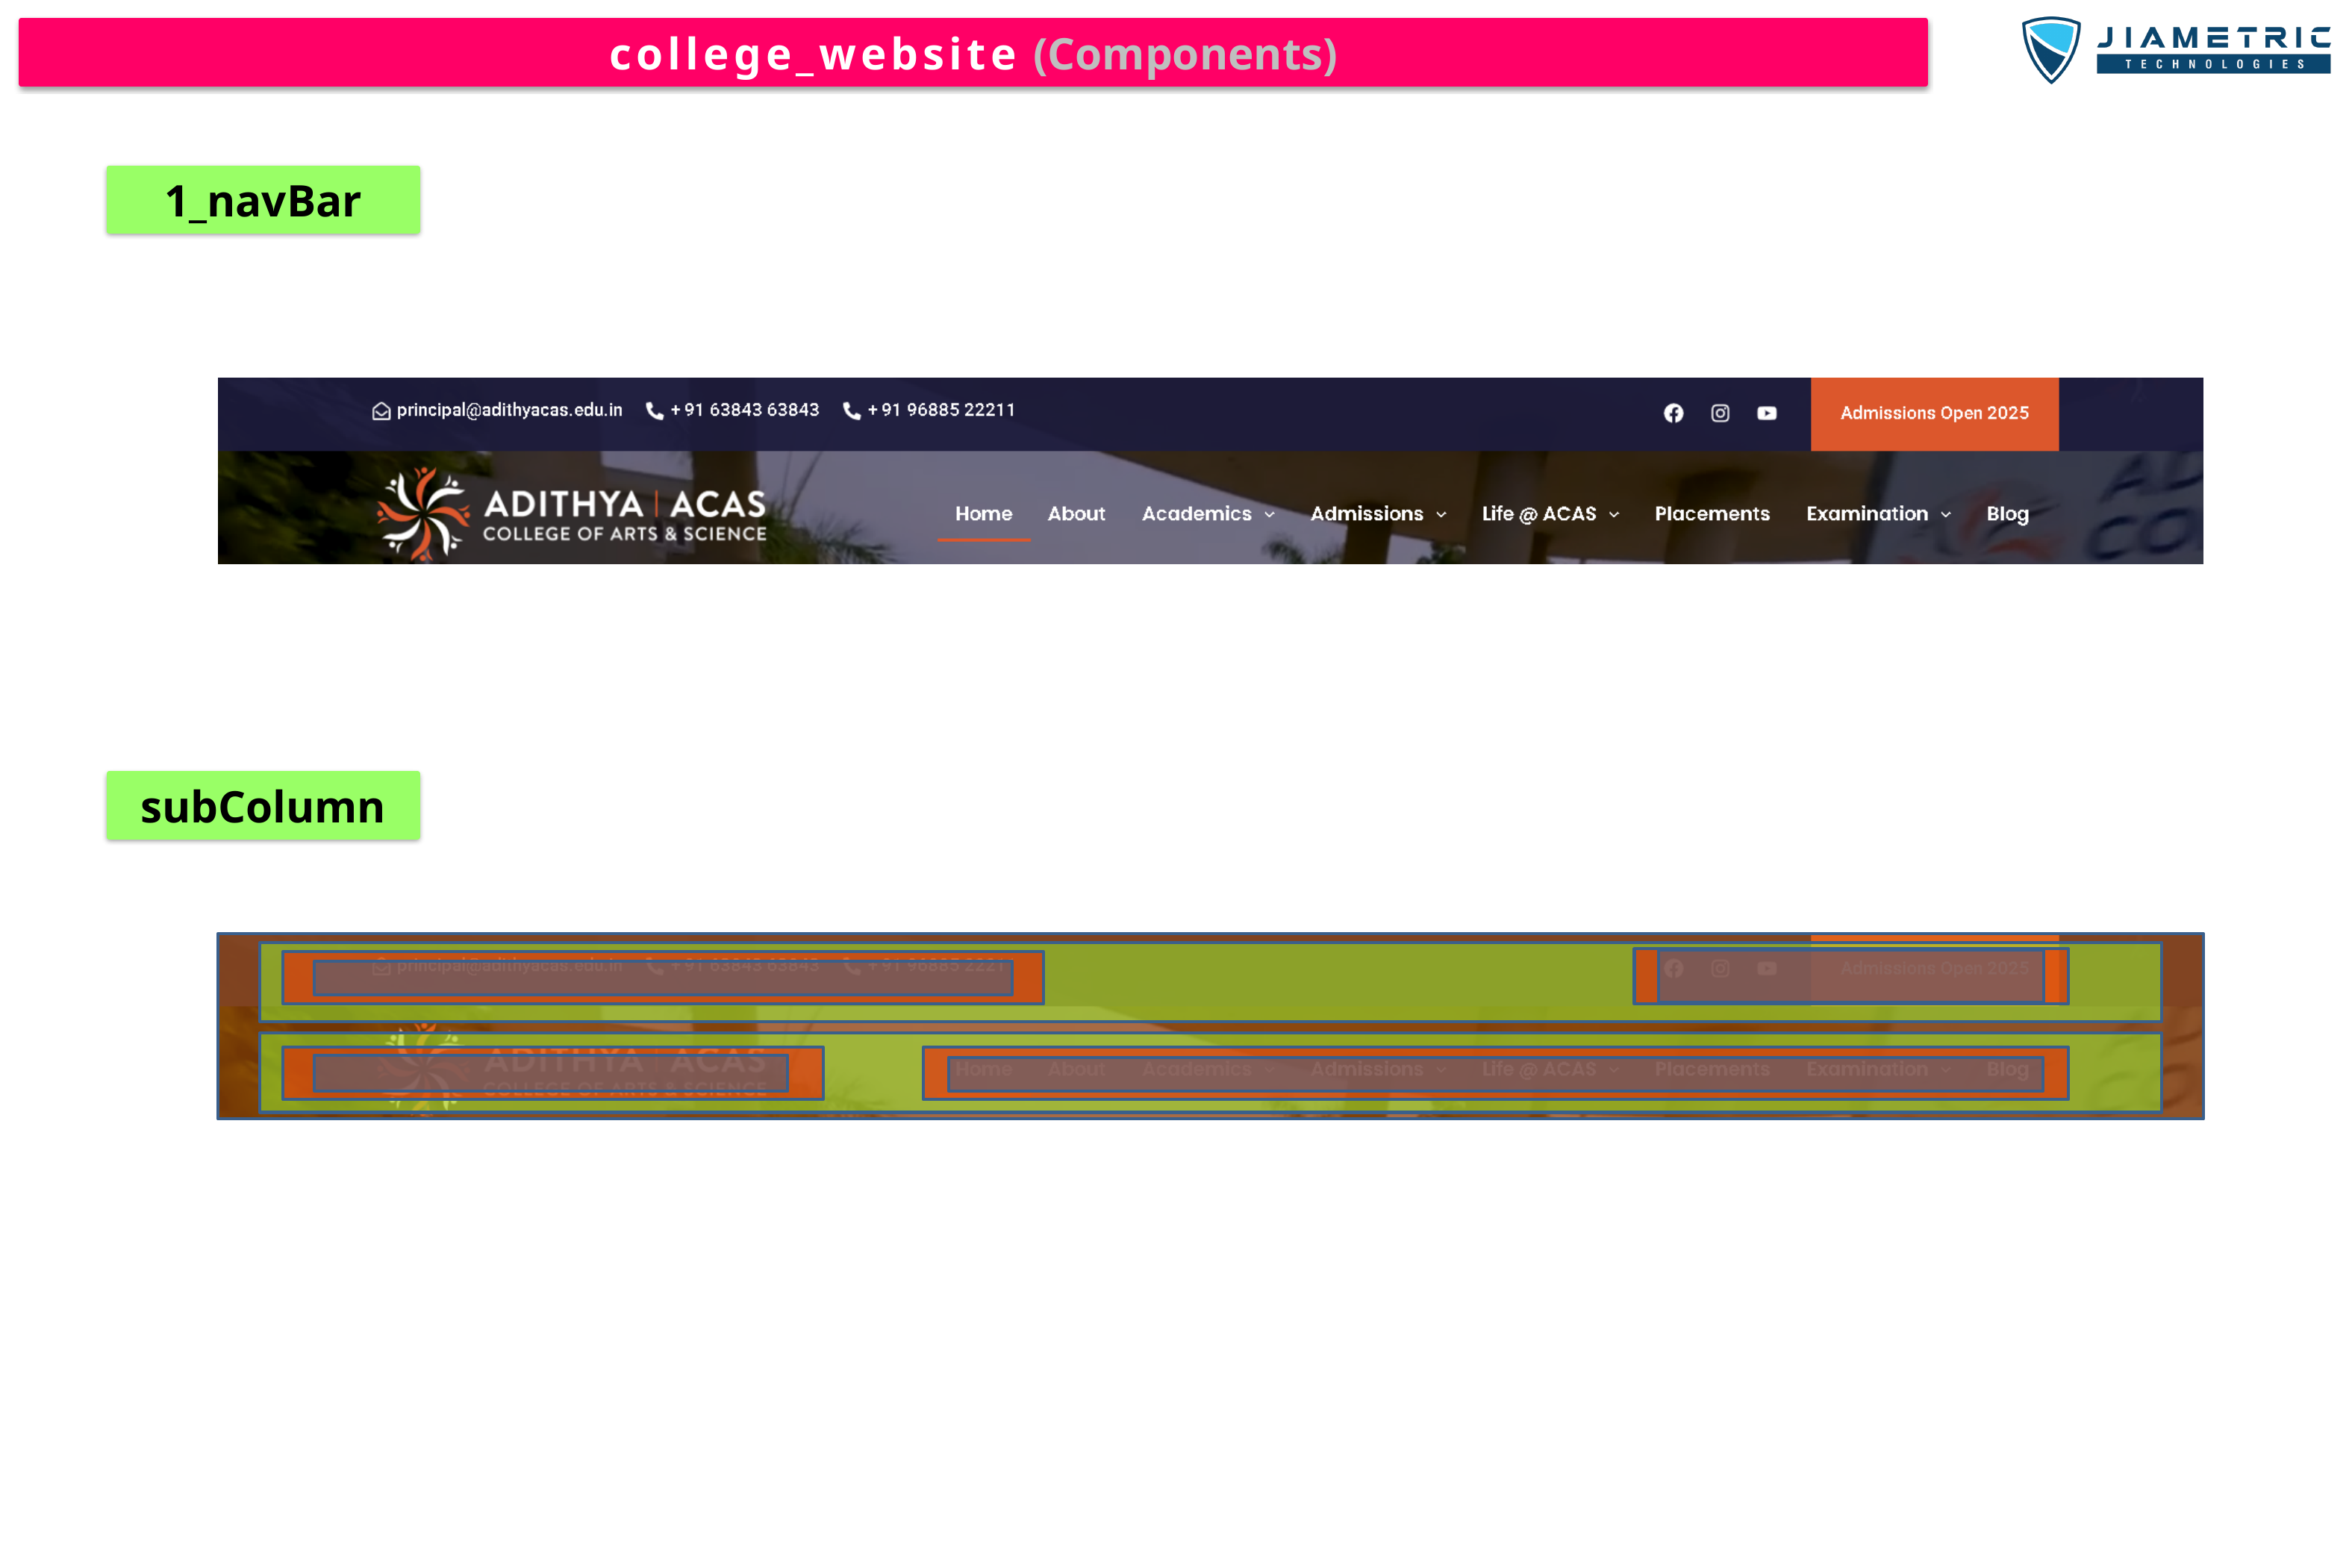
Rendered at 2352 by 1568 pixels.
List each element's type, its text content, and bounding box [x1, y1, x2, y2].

picture [217, 378, 2204, 564]
picture [2022, 16, 2331, 85]
text_box 1_navBar [107, 166, 420, 234]
text_box subColumn [107, 771, 420, 840]
text_box college_website (Components) [19, 18, 1928, 87]
picture [217, 933, 2204, 1119]
